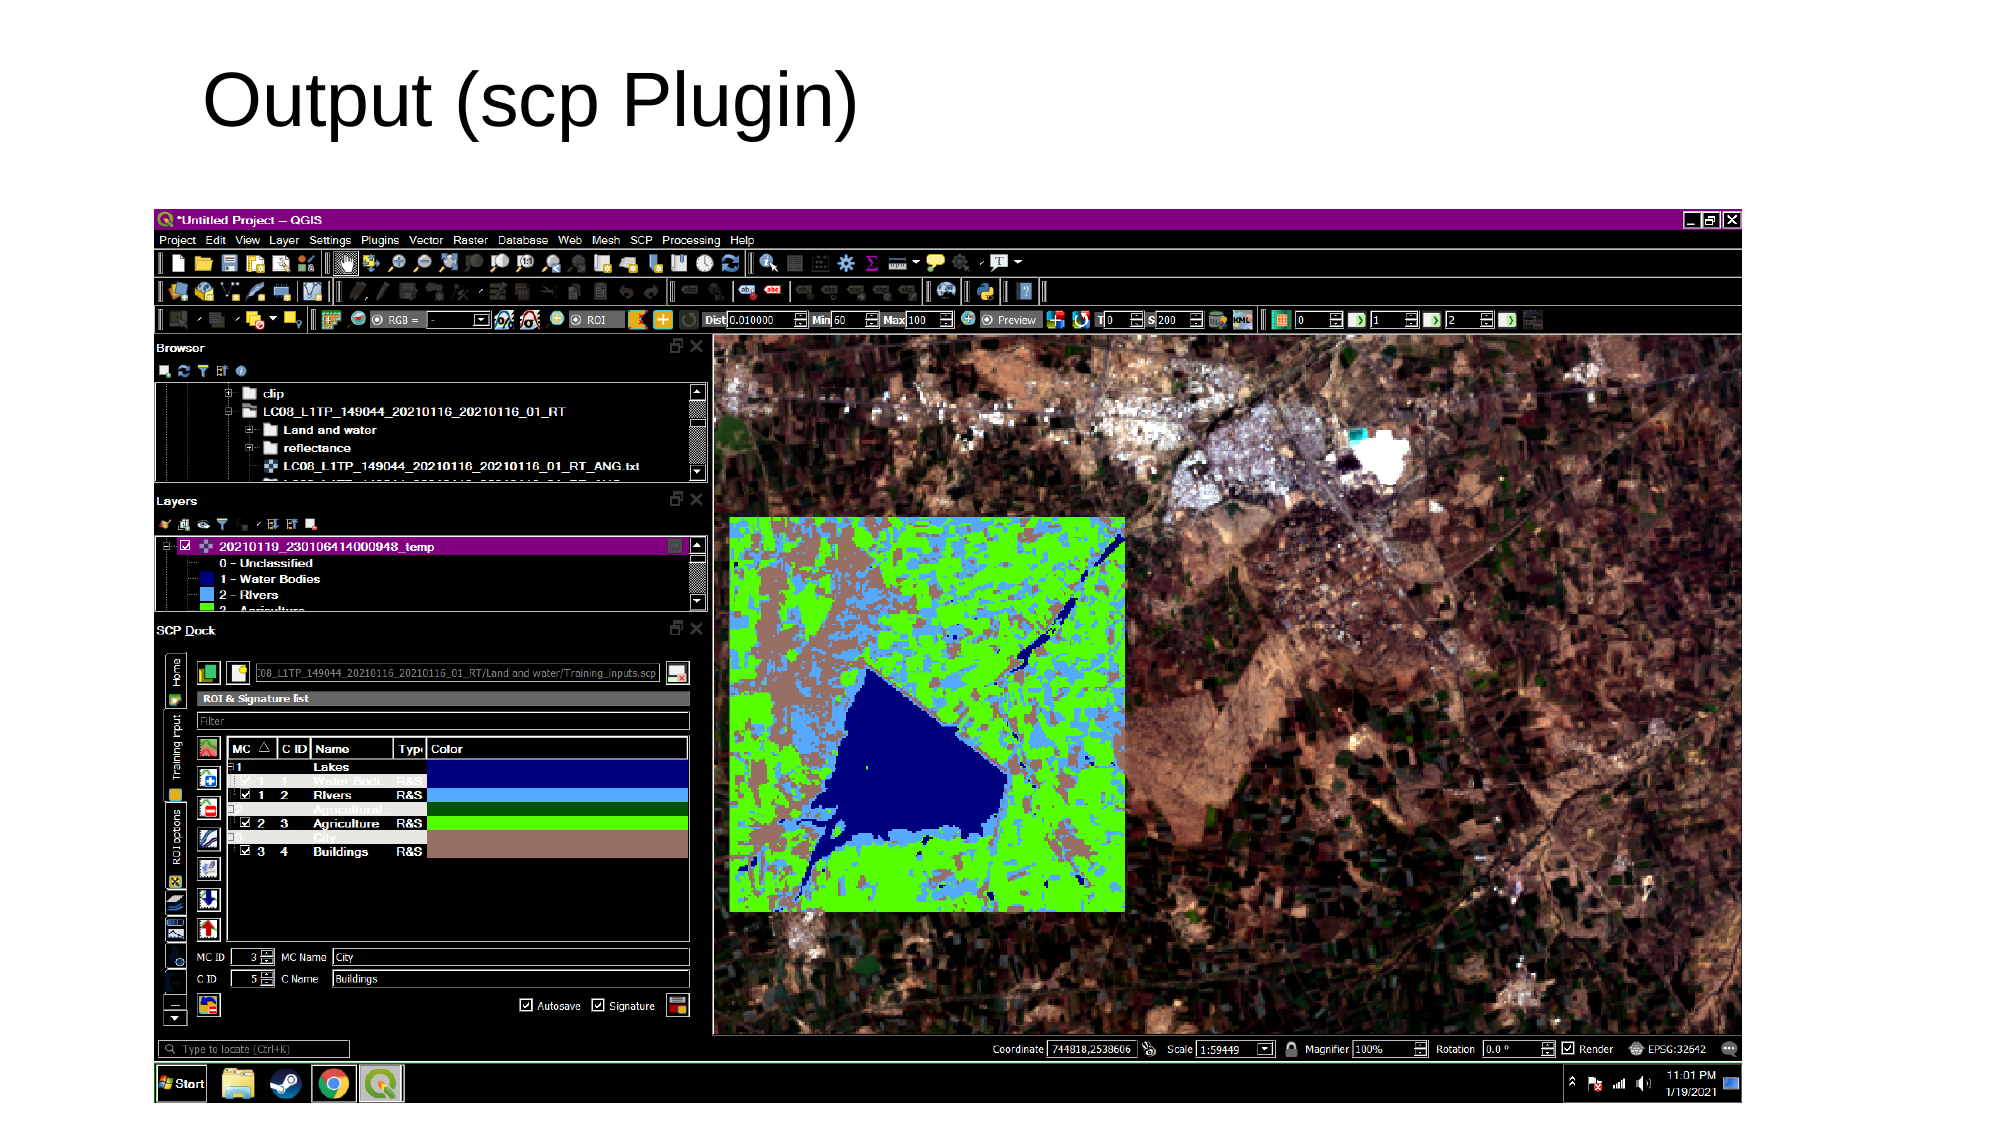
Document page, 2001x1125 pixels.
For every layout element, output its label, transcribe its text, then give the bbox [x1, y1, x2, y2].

title Output (scp Plugin) [187, 11, 1813, 181]
picture [154, 209, 1743, 1103]
